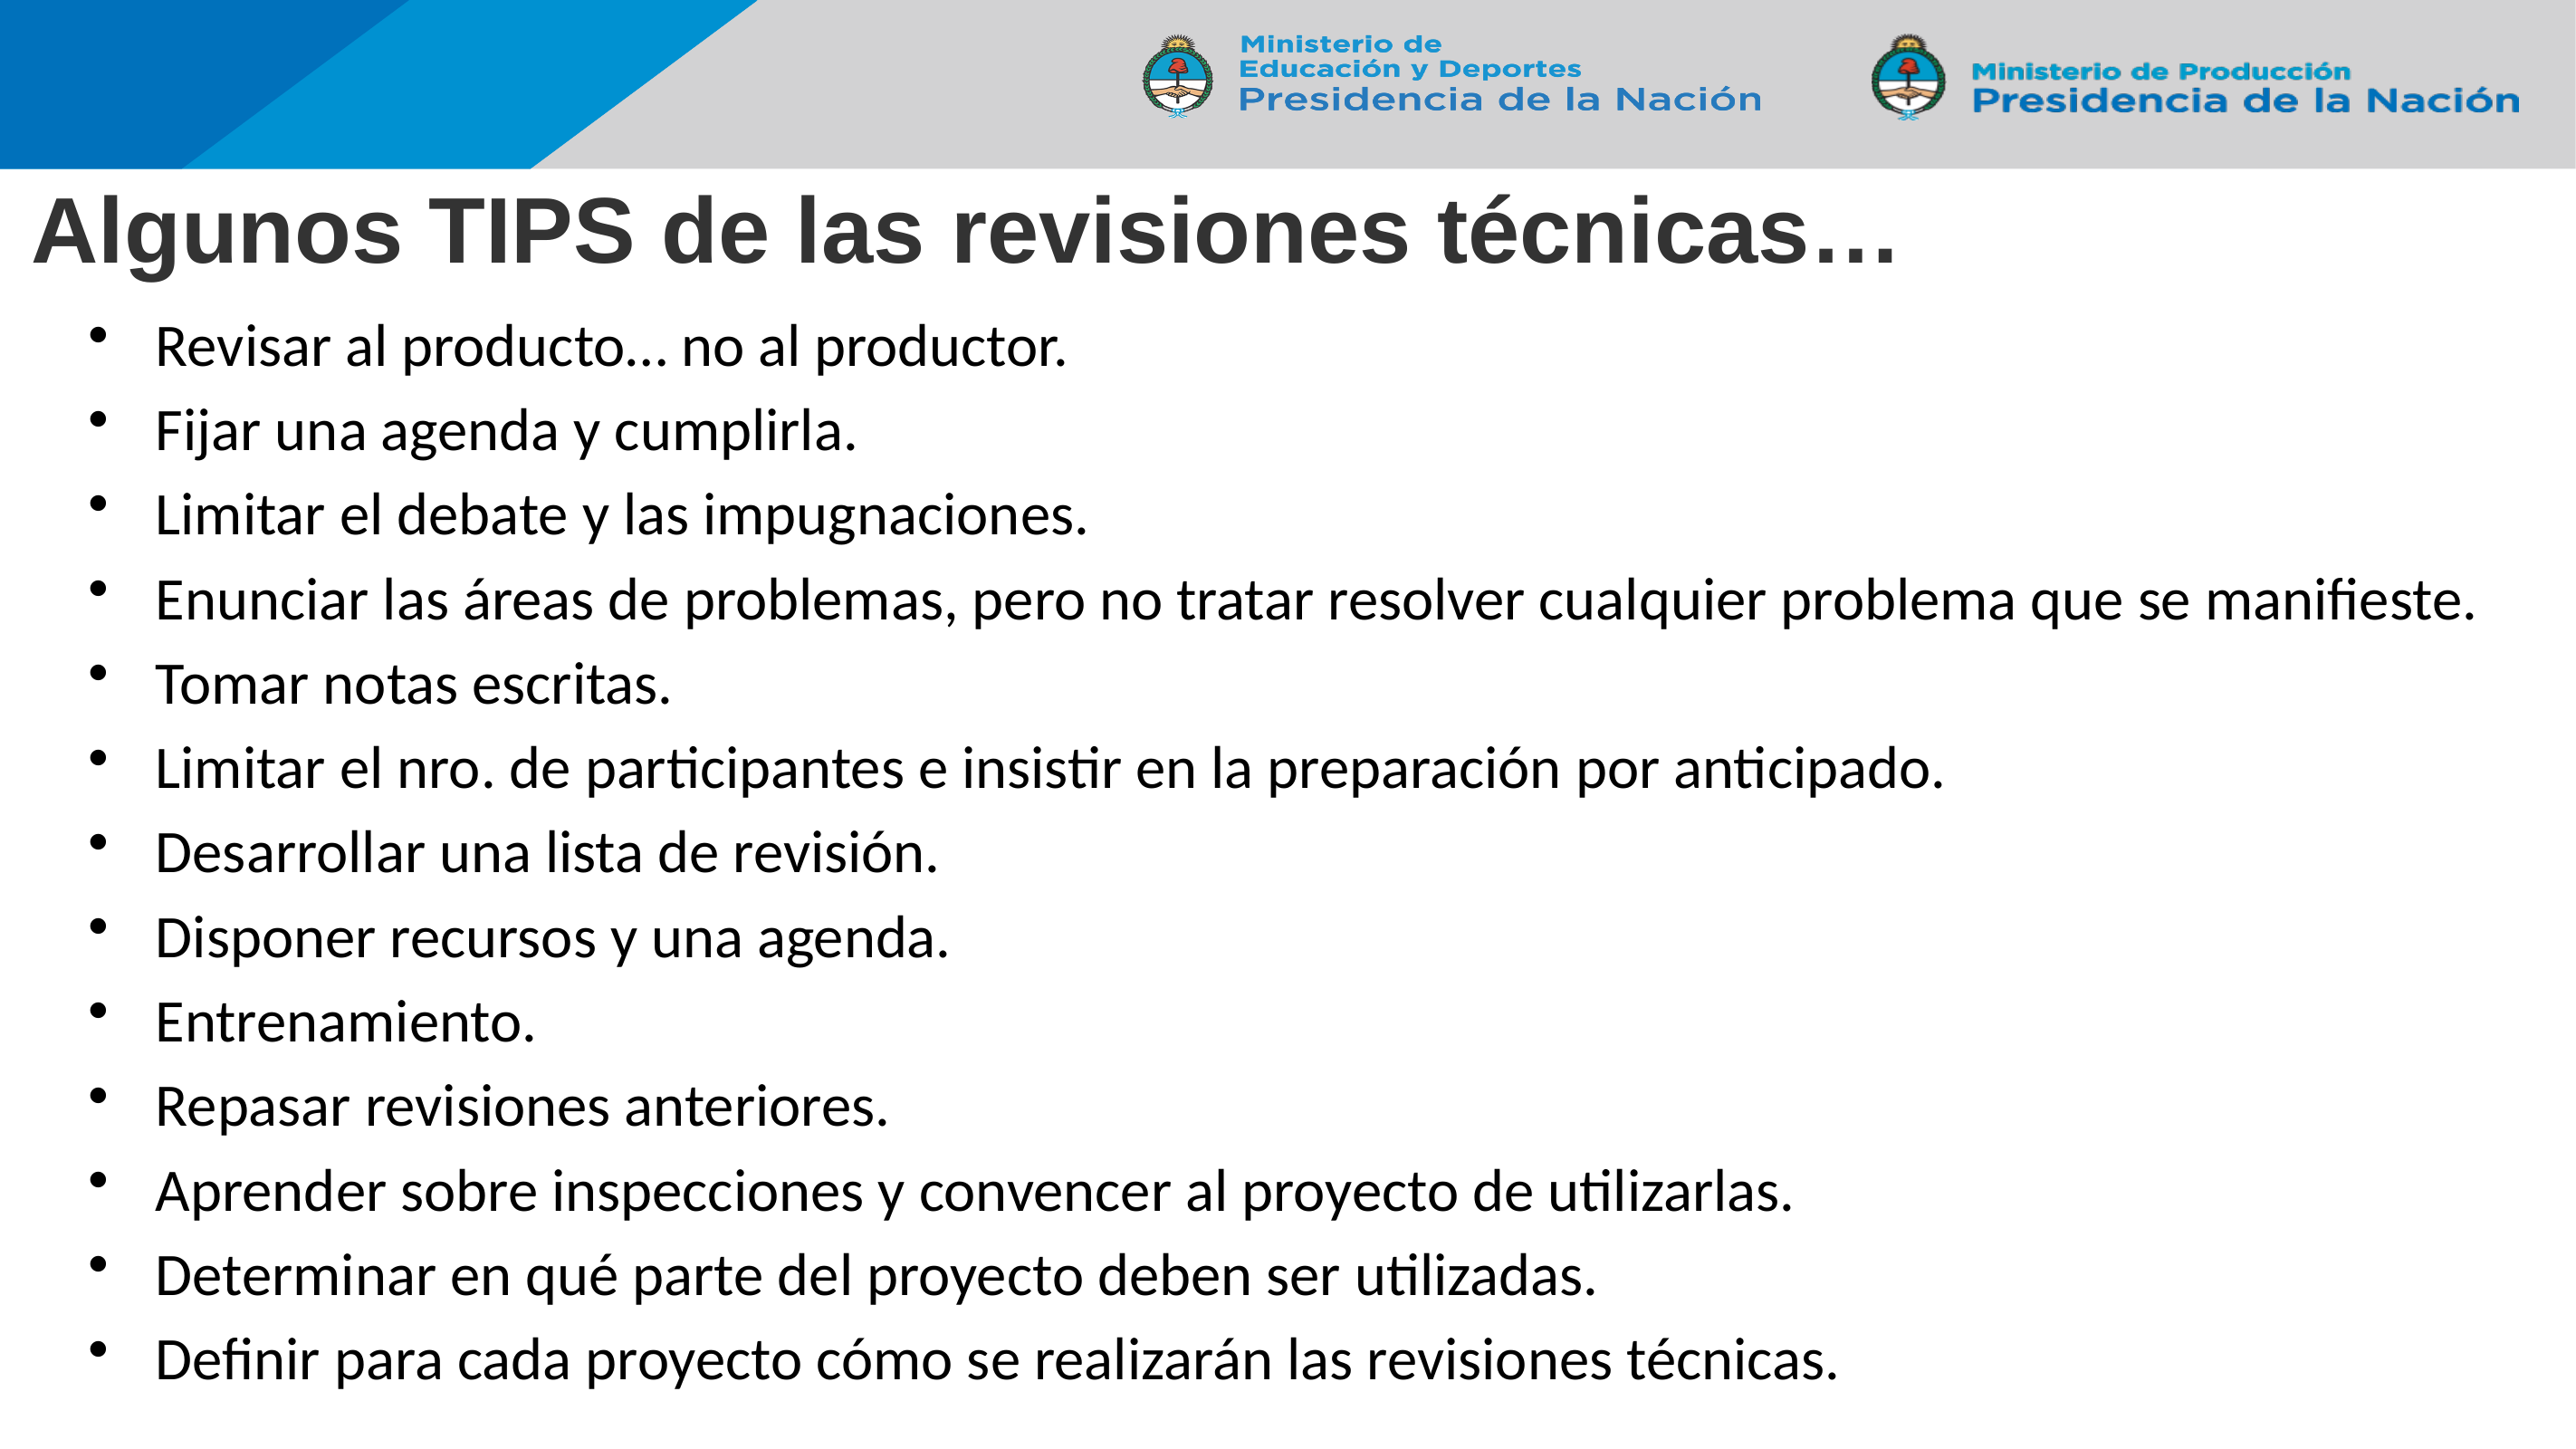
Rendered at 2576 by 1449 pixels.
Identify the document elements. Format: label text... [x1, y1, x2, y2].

list Revisar al producto… no al productor. Fijar una agenda y cumplirla. Limitar el debate y las impugnaciones. Enunciar las áreas de problemas, pero no tratar resolver cualquier problema que se manifieste. Tomar notas escritas. Limitar el nro. de participantes e insistir en la preparación por anticipado. Desarrollar una lista de revisión. Disponer recursos y una agenda. Entrenamiento. Repasar revisiones anteriores. Aprender sobre inspecciones y convencer al proyecto de utilizarlas. Determinar en qué parte del proyecto deben ser utilizadas. Definir para cada proyecto cómo se realizarán las revisiones técnicas. [88, 305, 2533, 1449]
title Algunos TIPS de las revisiones técnicas… [31, 169, 2295, 509]
picture [1872, 34, 2519, 120]
picture [1142, 34, 1760, 122]
